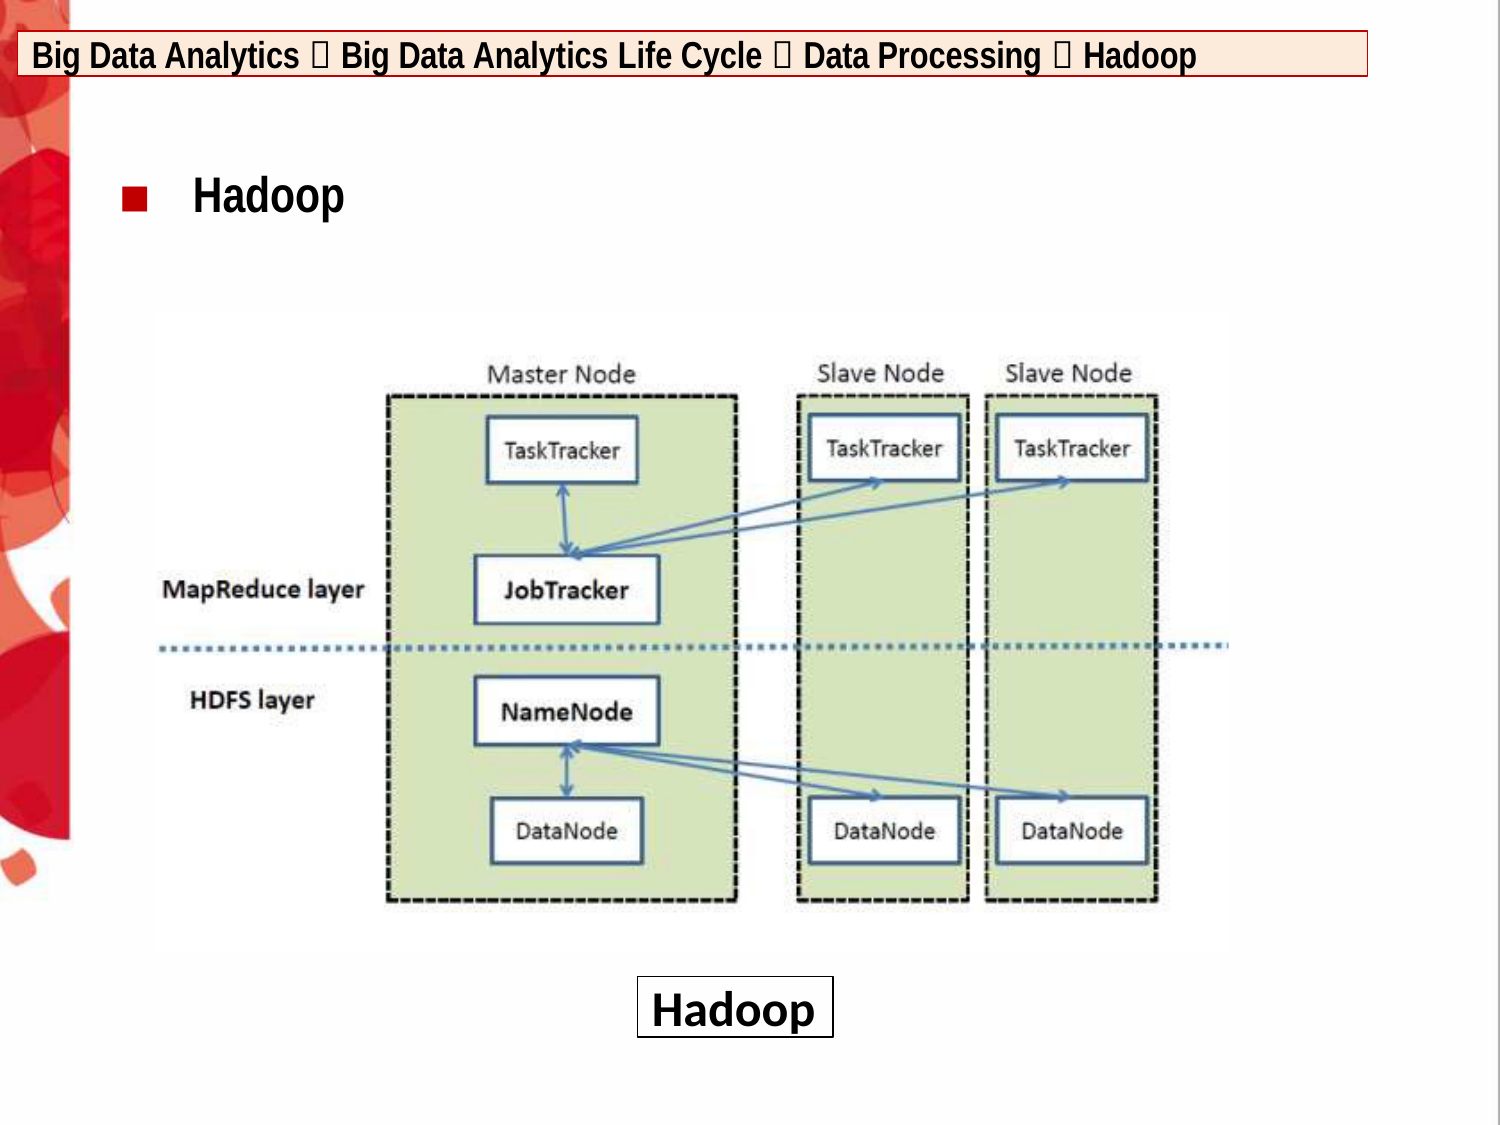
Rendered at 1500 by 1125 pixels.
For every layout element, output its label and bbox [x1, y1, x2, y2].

text_box [17, 30, 1368, 77]
text_box [156, 313, 1229, 952]
text_box [115, 162, 348, 223]
picture [0, 0, 1500, 1125]
text_box [637, 976, 833, 1037]
